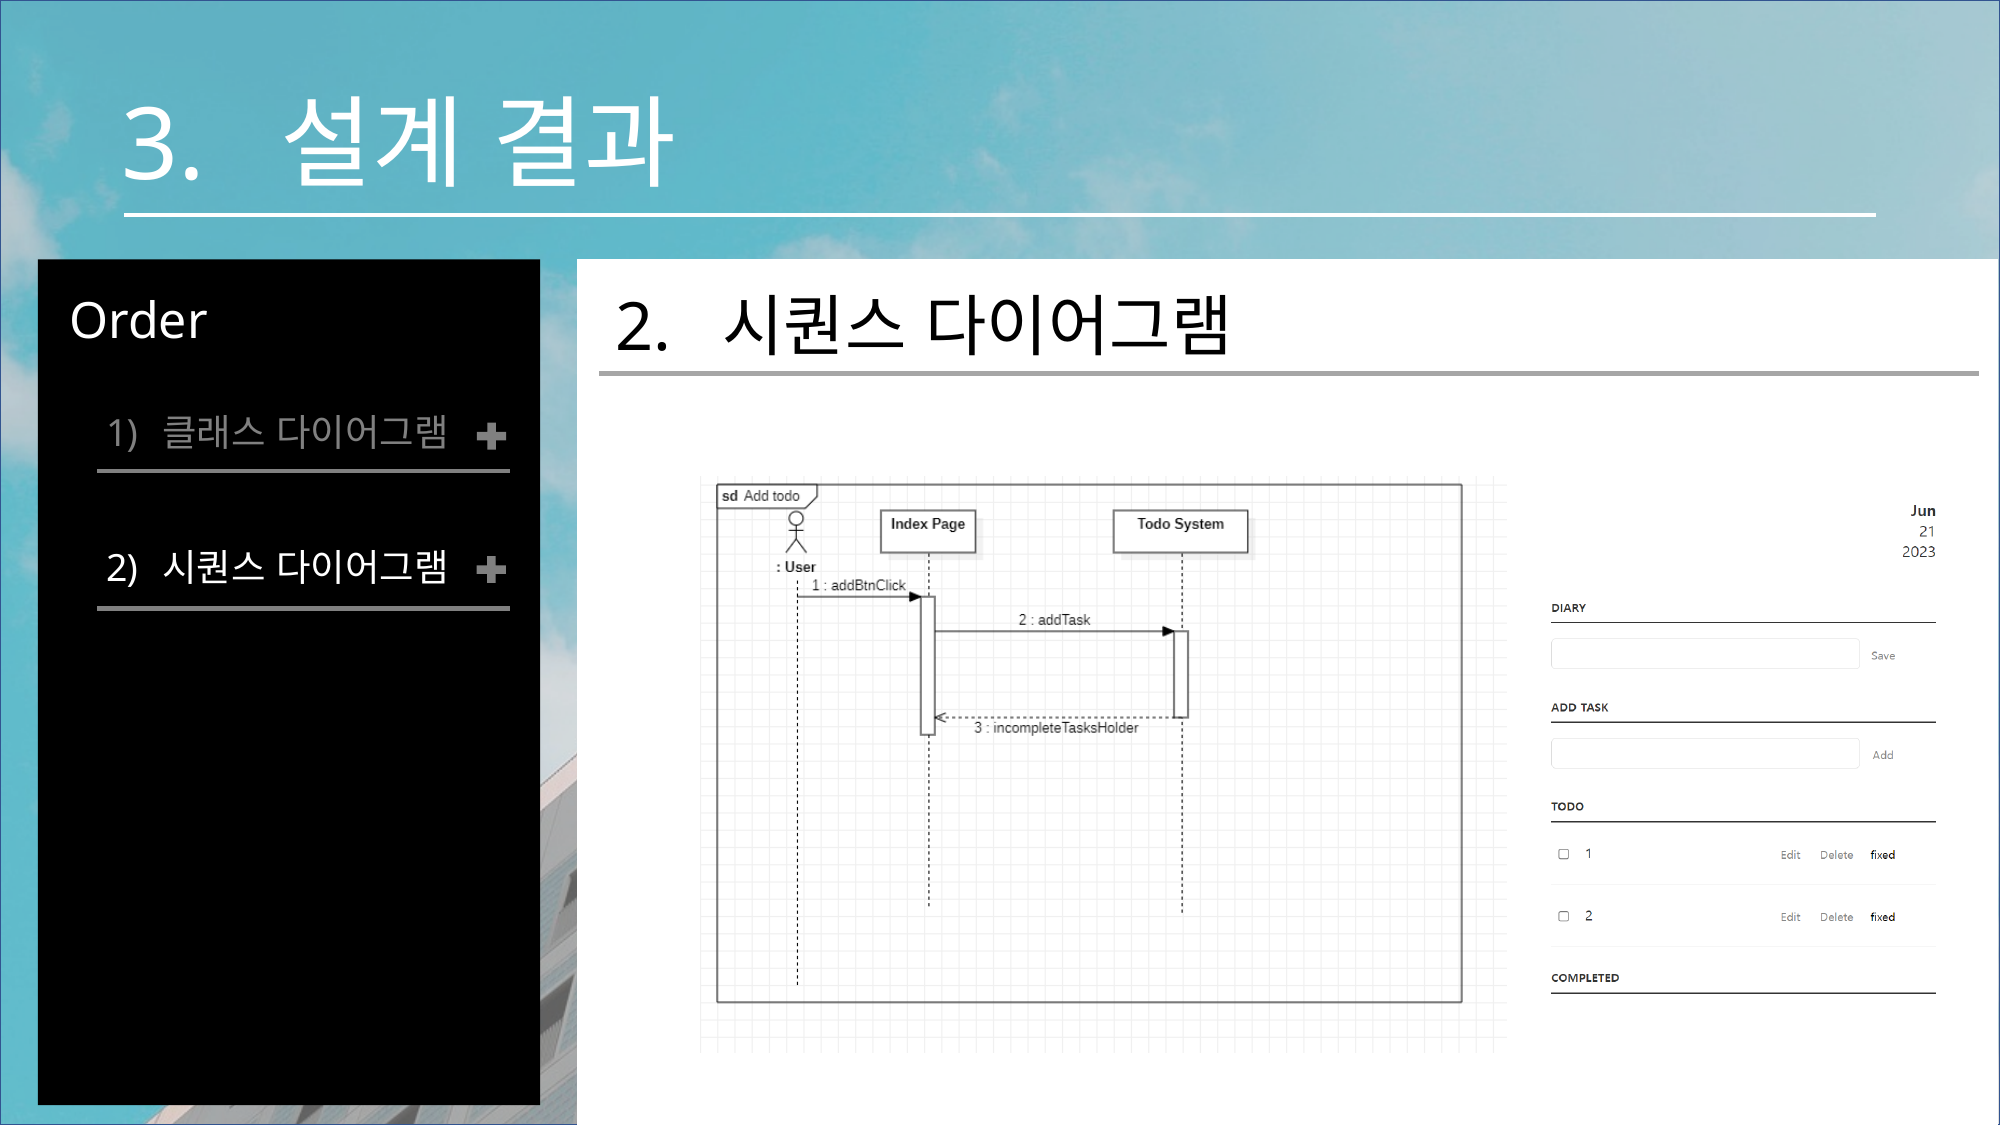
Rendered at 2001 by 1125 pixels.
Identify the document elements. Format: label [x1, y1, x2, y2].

picture [1543, 501, 1938, 1002]
text_box [0, 0, 2000, 1125]
picture [700, 476, 1507, 1053]
text_box [91, 401, 512, 609]
